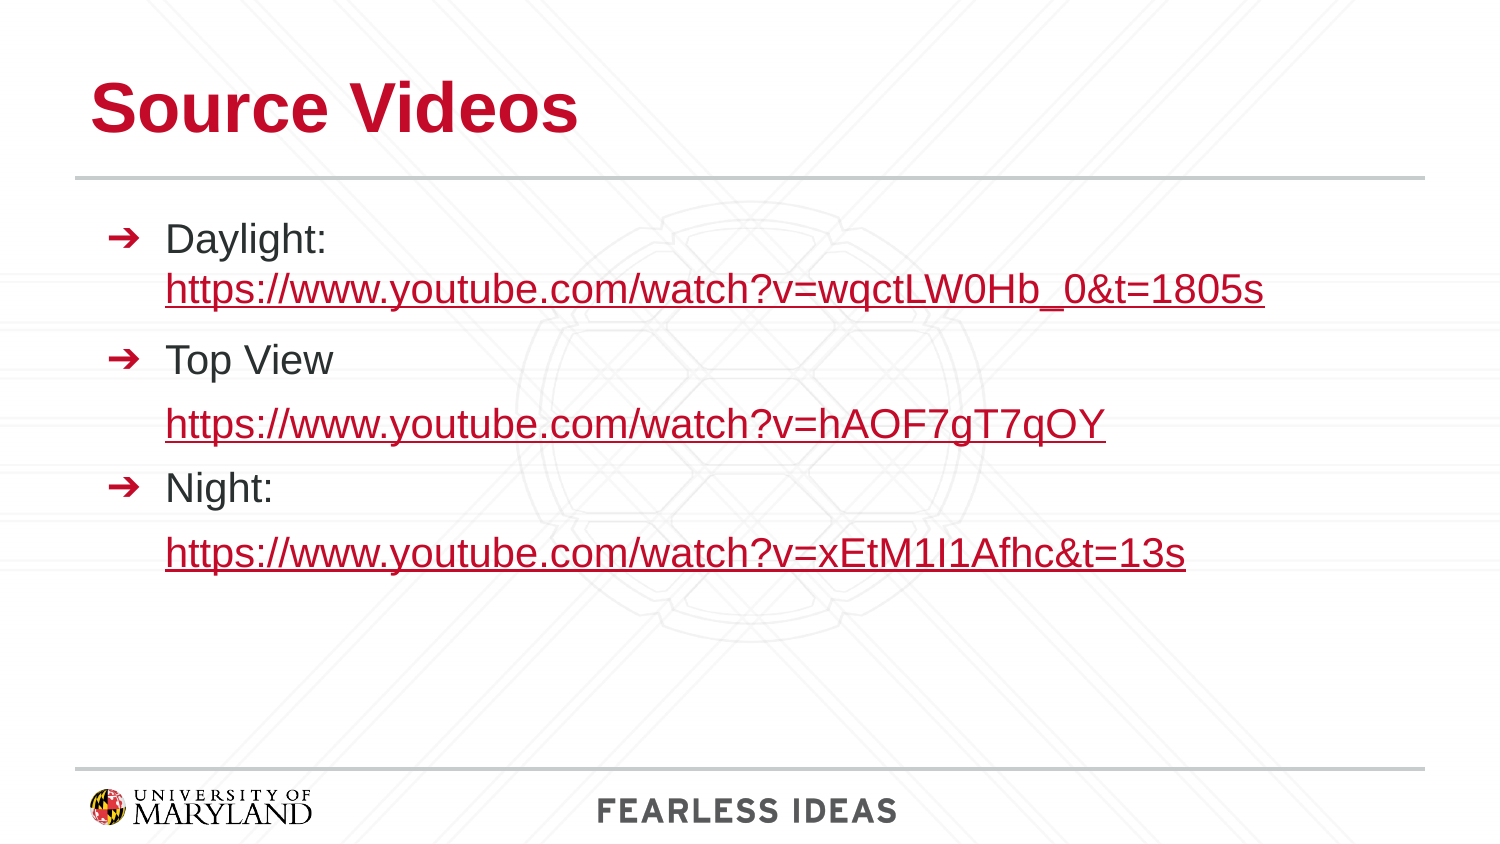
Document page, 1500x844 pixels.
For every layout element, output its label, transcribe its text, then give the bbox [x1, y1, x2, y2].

list Daylight: https://www.youtube.com/watch?v=wqctLW0Hb_0&t=1805s Top View https://www.youtube.com/watch?v=hAOF7gT7qOY Night: https://www.youtube.com/watch?v=xEtM1I1Afhc&t=13s [75, 196, 1425, 754]
title Source Videos [75, 33, 1425, 175]
picture [587, 787, 907, 834]
picture [78, 771, 329, 842]
